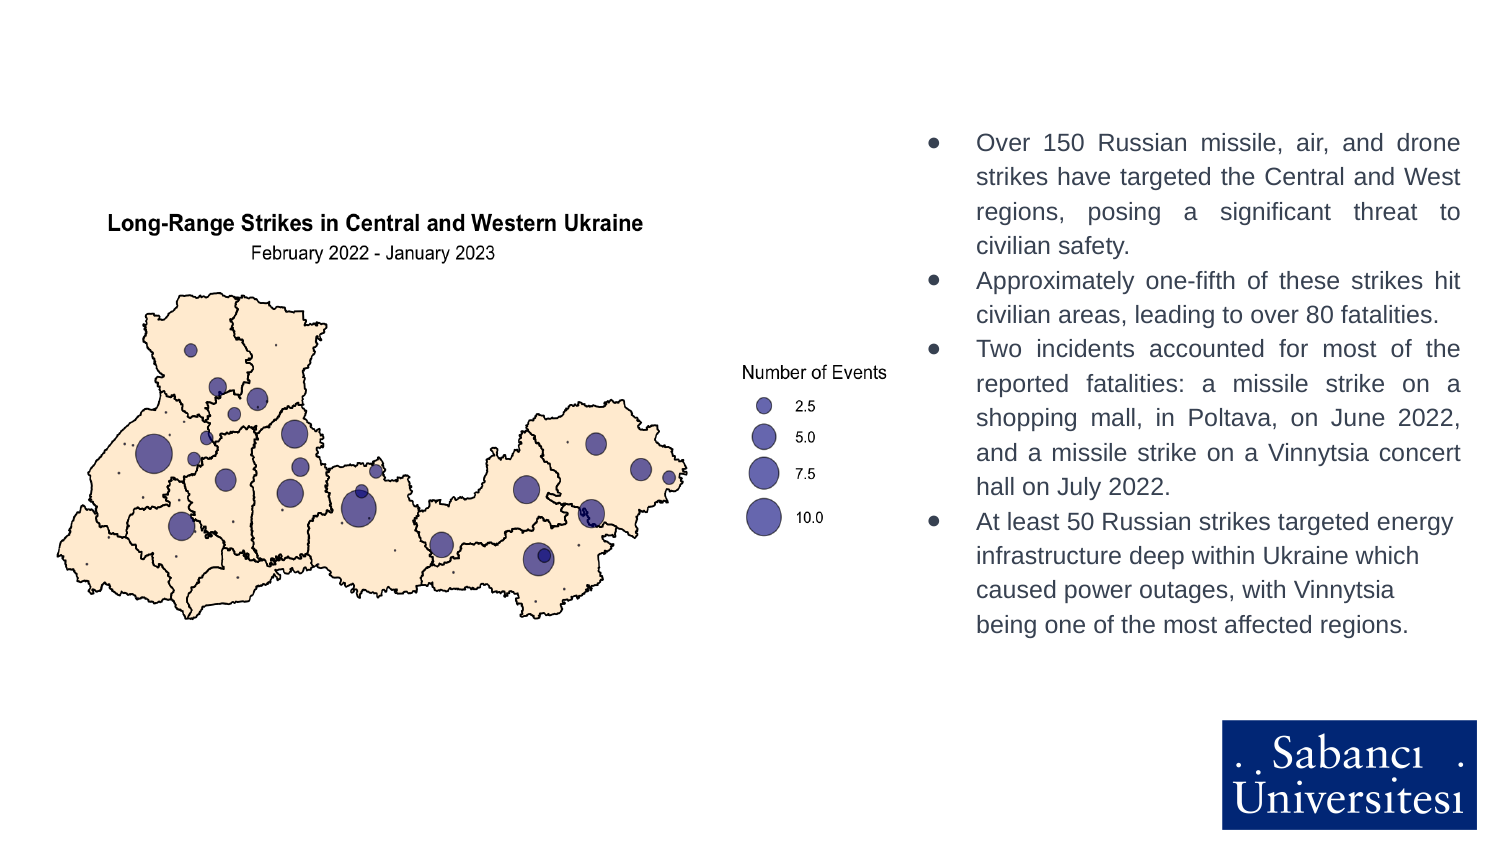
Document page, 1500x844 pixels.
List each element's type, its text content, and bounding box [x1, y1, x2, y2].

picture [1222, 719, 1477, 830]
list Over 150 Russian missile, air, and drone strikes have targeted the Central and West regions, posing a significant threat to civilian safety. Approximately one-fifth of these strikes hit civilian areas, leading to over 80 fatalities. Two incidents accounted for most of the reported fatalities: a missile strike on a shopping mall, in Poltava, on June 2022, and a missile strike on a Vinnytsia concert hall on July 2022. At least 50 Russian strikes targeted energy infrastructure deep within Ukraine which caused power outages, with Vinnytsia being one of the most affected regions. [886, 106, 1477, 737]
picture [18, 135, 887, 709]
